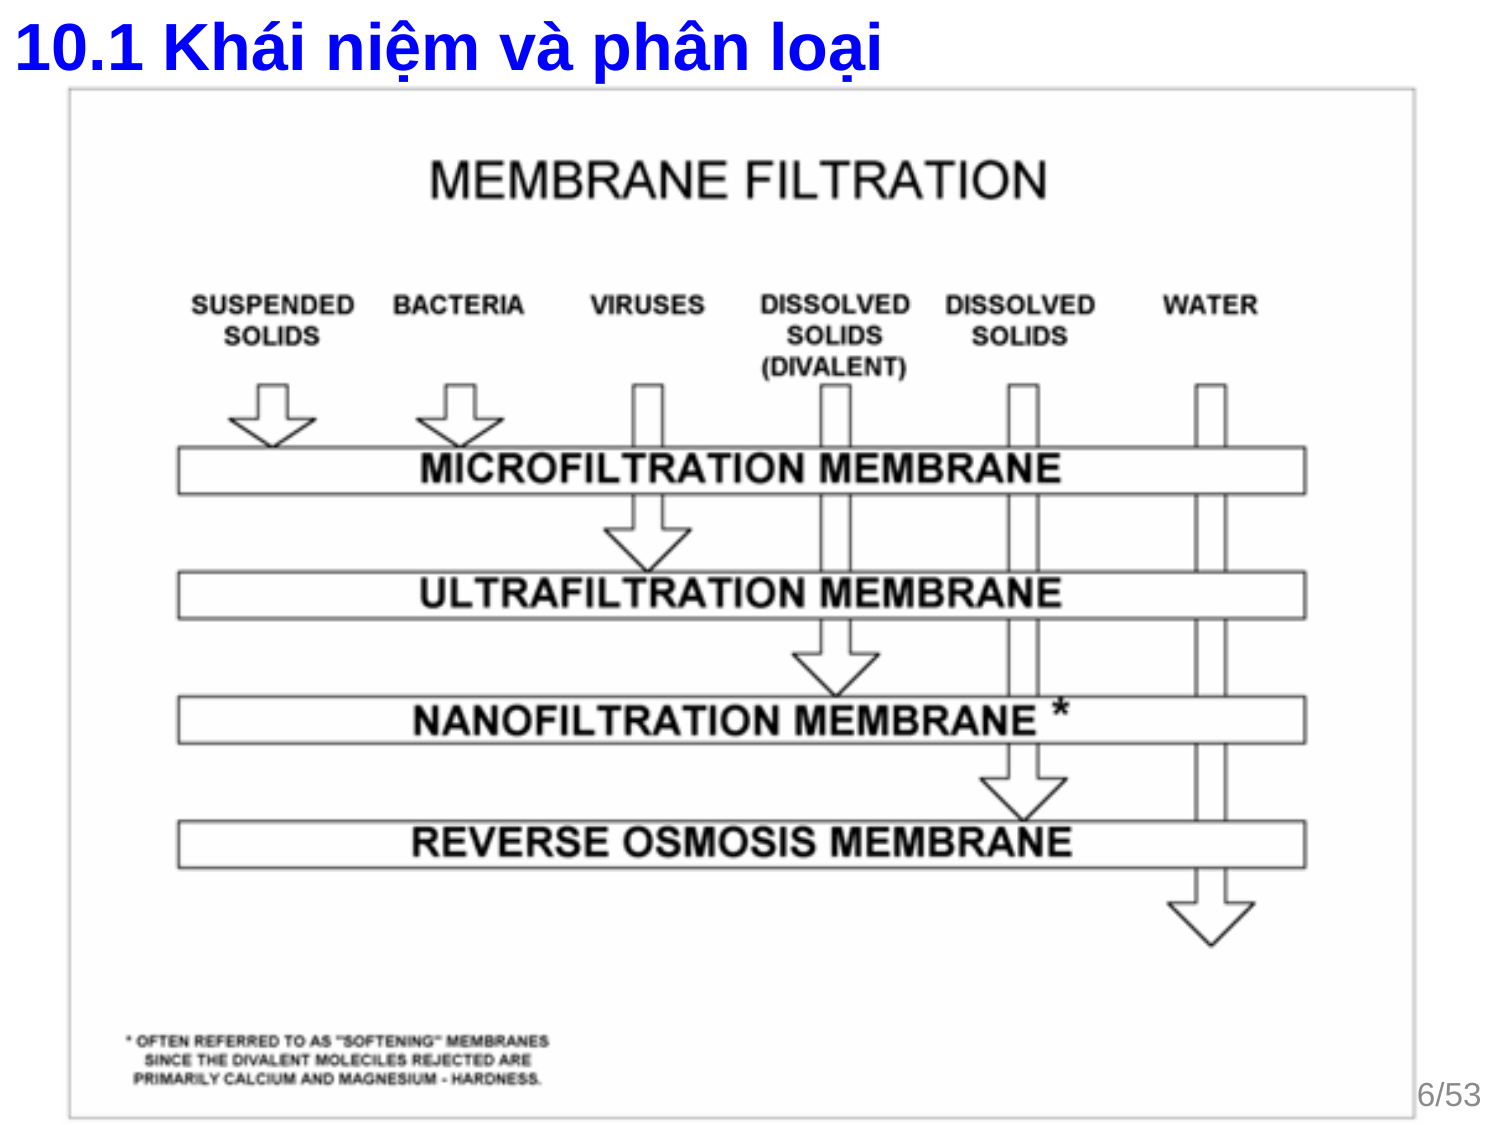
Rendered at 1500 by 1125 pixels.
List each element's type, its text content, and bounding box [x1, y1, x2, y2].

slide_number 6/53 [1429, 1063, 1497, 1124]
picture [62, 84, 1426, 1125]
text_box 10.1 Khái niệm và phân loại [0, 0, 1500, 89]
